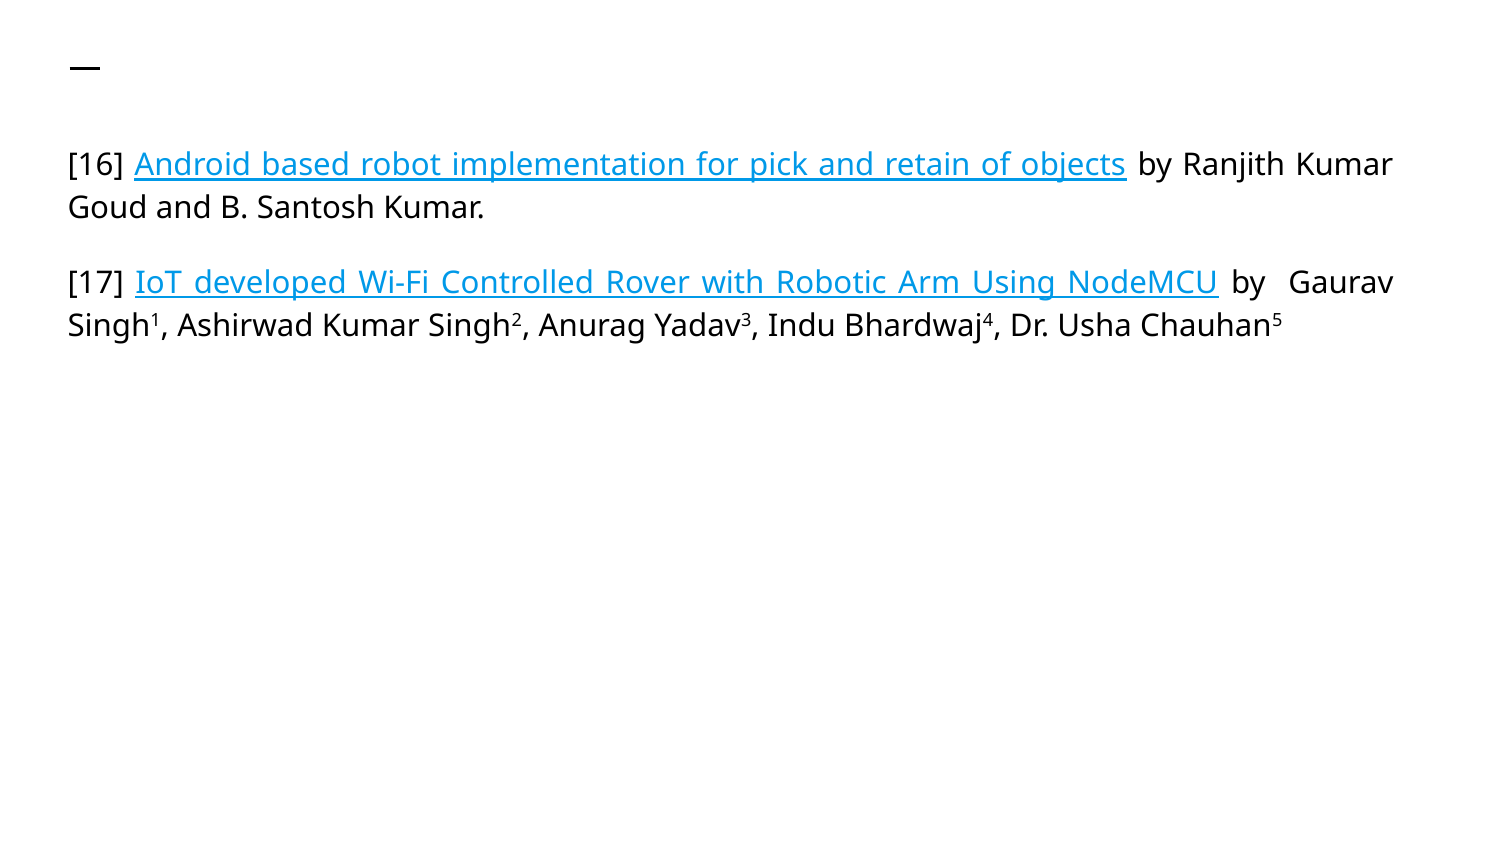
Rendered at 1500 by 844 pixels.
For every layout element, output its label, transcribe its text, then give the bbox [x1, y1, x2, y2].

list [16] Android based robot implementation for pick and retain of objects by Ranjith Kumar Goud and B. Santosh Kumar. [17] IoT developed Wi-Fi Controlled Rover with Robotic Arm Using NodeMCU by Gaurav Singh1, Ashirwad Kumar Singh2, Anurag Yadav3, Indu Bhardwaj4, Dr. Usha Chauhan5 [52, 123, 1409, 764]
